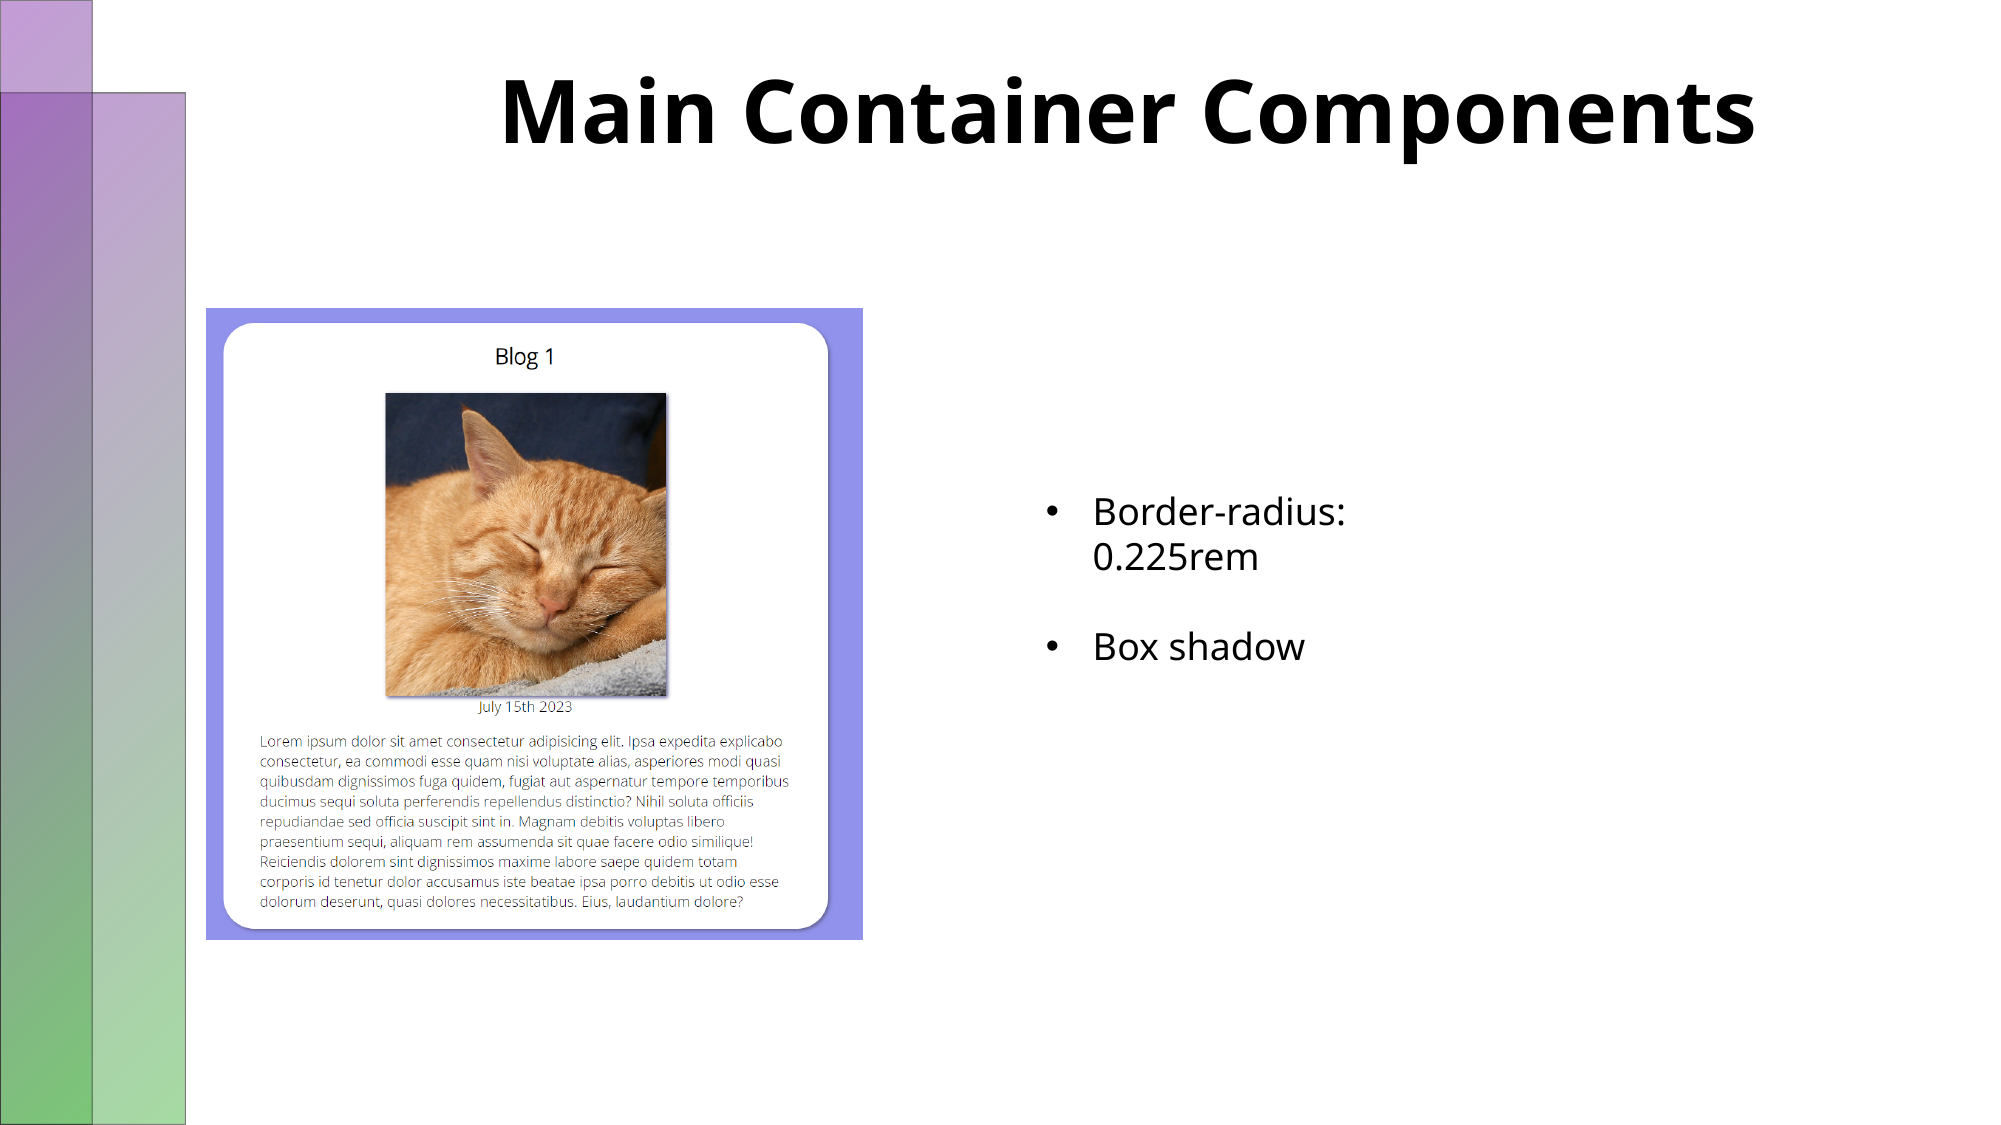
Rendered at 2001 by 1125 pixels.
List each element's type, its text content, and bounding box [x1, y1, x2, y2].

picture [205, 308, 863, 940]
text_box Border-radius: 0.225rem Box shadow [1031, 480, 1407, 765]
title Main Container Components [483, 47, 1797, 195]
